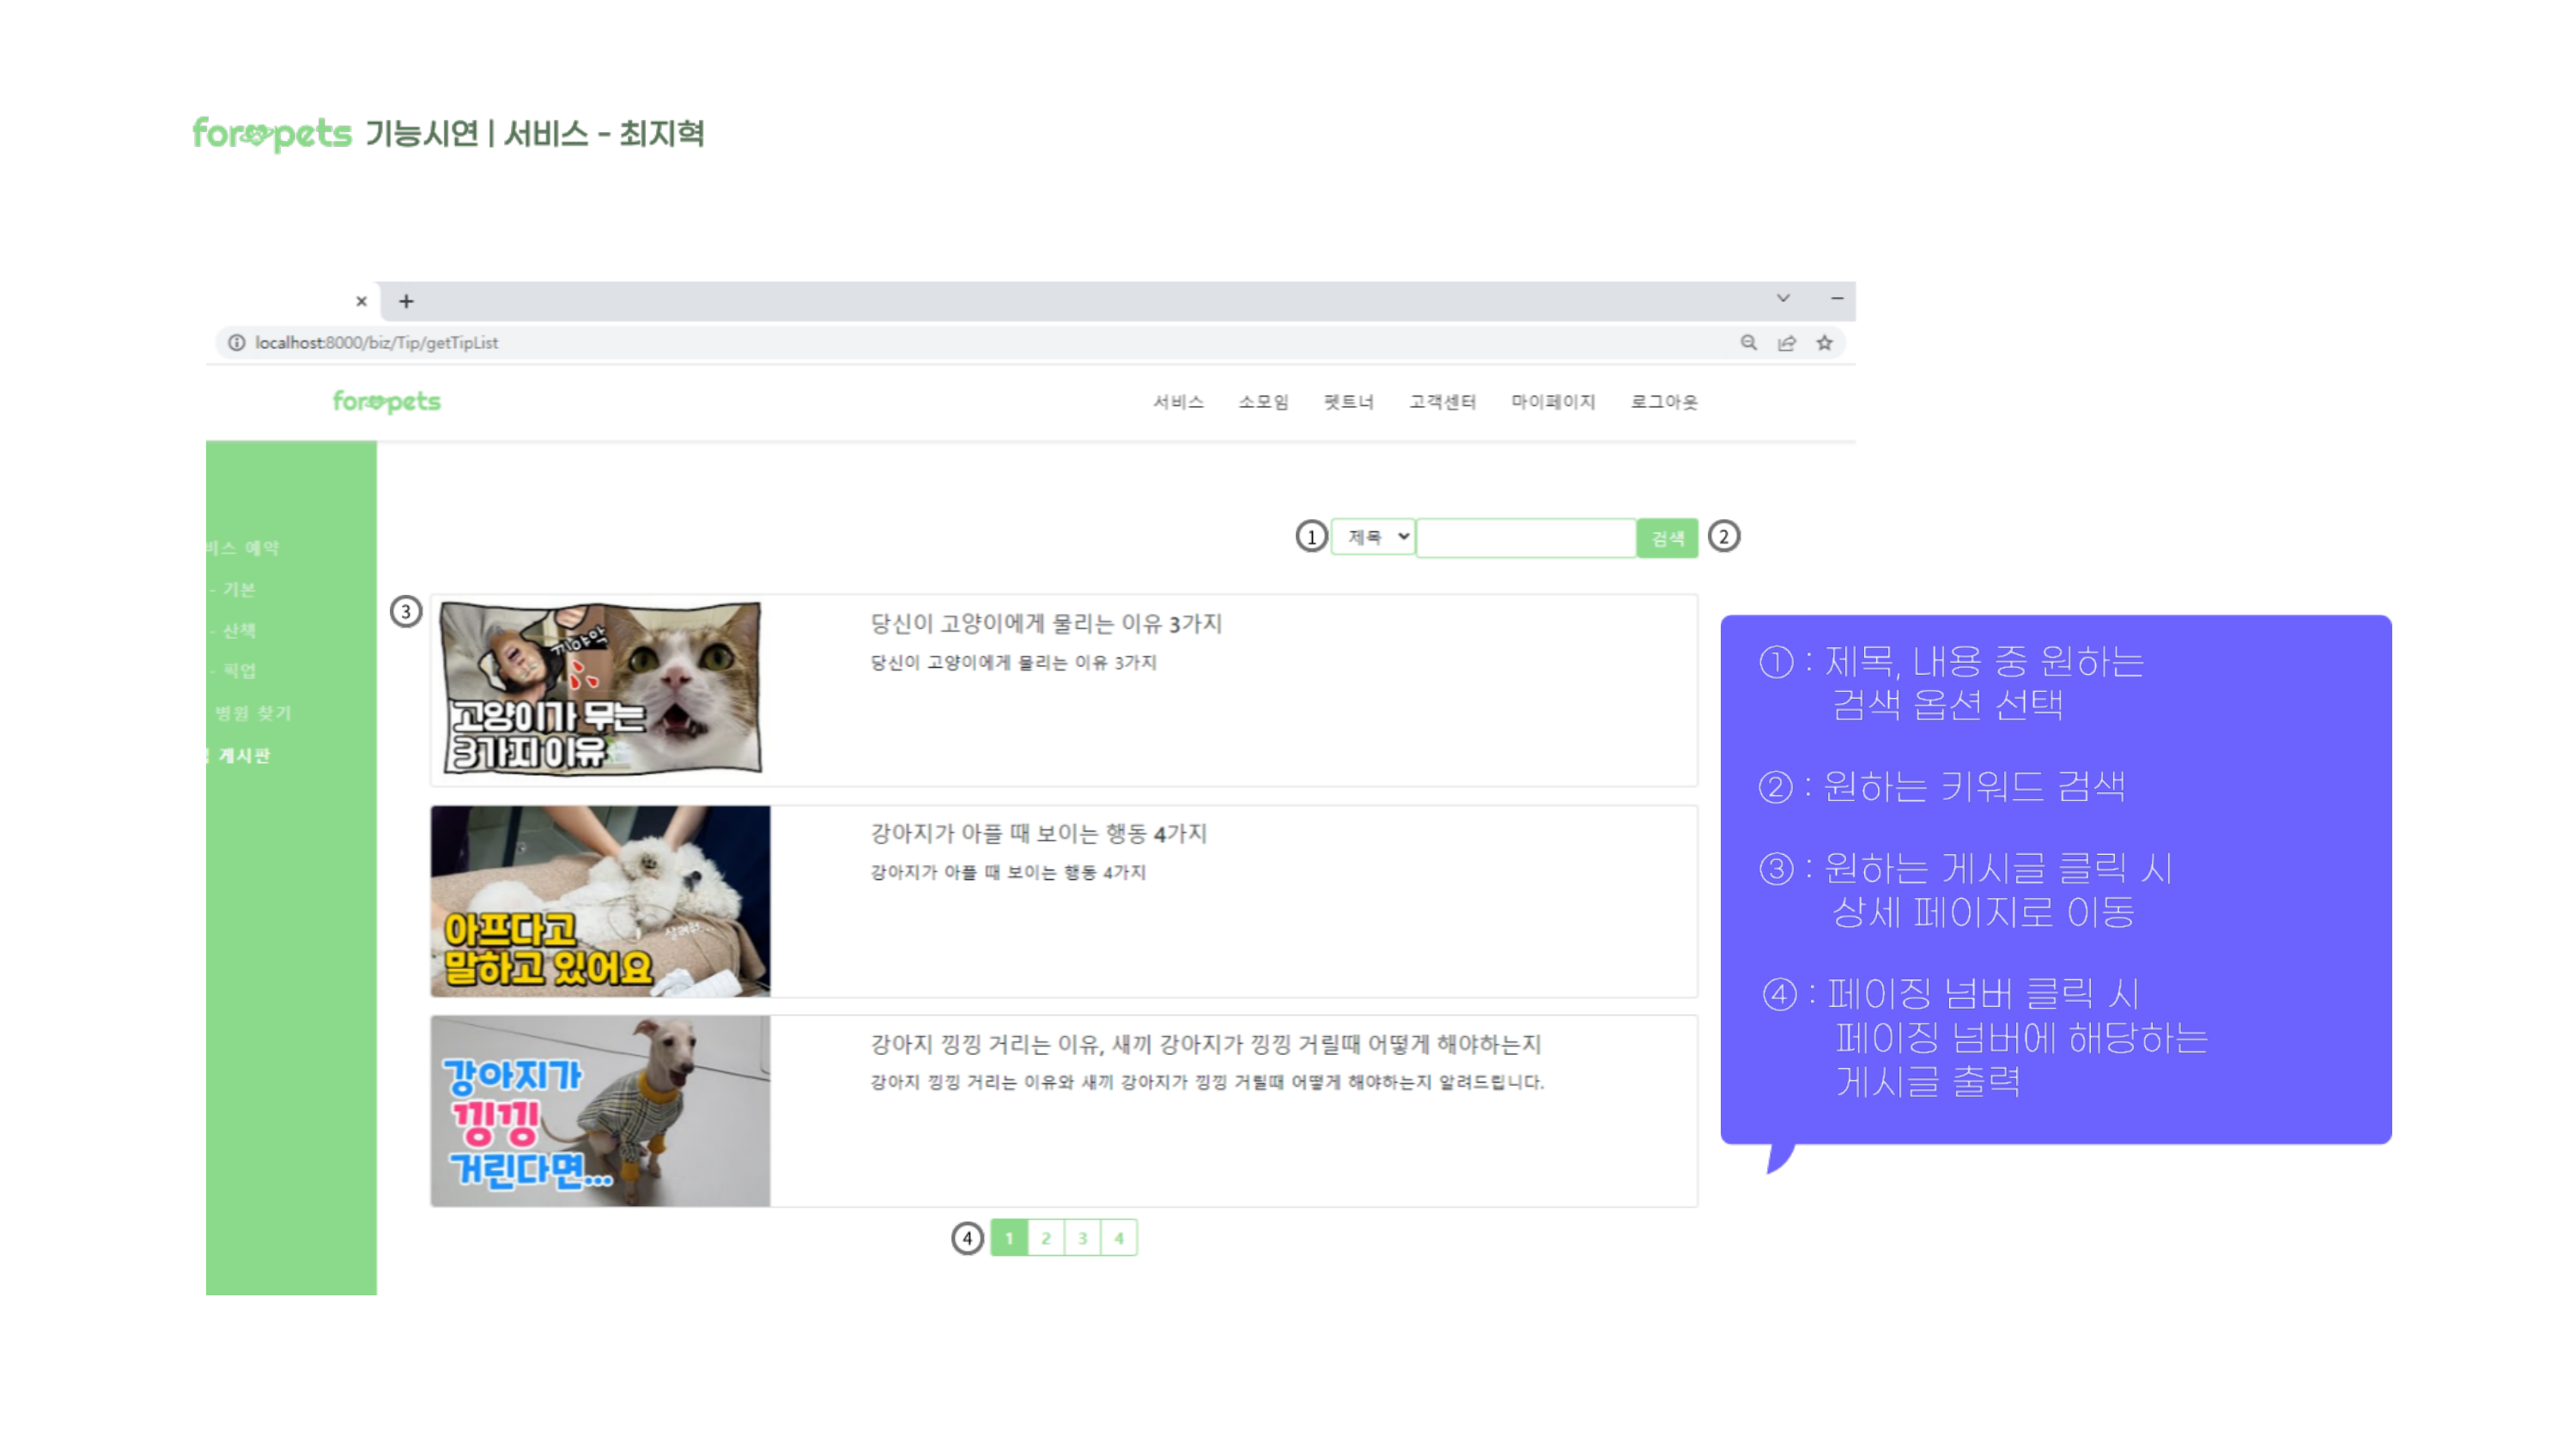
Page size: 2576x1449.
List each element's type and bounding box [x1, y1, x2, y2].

picture [1753, 635, 2167, 740]
picture [1755, 967, 2228, 1116]
picture [1753, 842, 2192, 947]
text_box [1720, 615, 2392, 1175]
picture [1752, 761, 2150, 822]
text_box [206, 282, 1856, 1295]
picture [360, 112, 720, 162]
text_box [191, 114, 353, 156]
